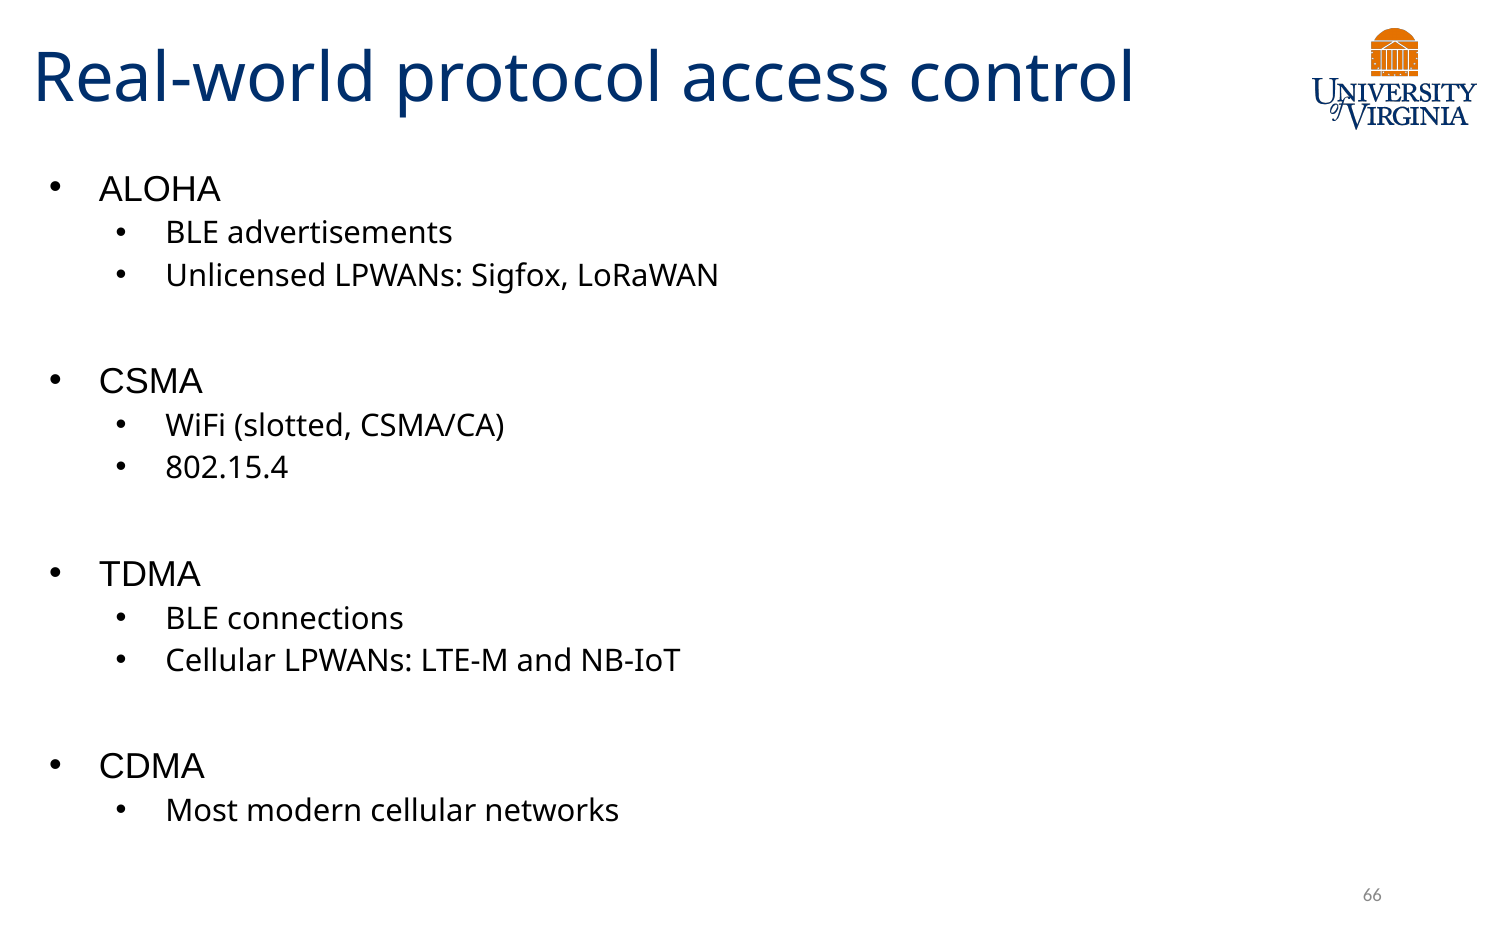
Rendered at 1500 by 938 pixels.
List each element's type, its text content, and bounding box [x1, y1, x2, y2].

list ALOHA BLE advertisements Unlicensed LPWANs: Sigfox, LoRaWAN CSMA WiFi (slotted, CSMA/CA) 802.15.4 TDMA BLE connections Cellular LPWANs: LTE-M and NB-IoT CDMA Most modern cellular networks [17, 157, 1483, 845]
picture [1312, 28, 1477, 130]
title Real-world protocol access control [17, 14, 1297, 145]
slide_number 66 [1059, 868, 1397, 919]
